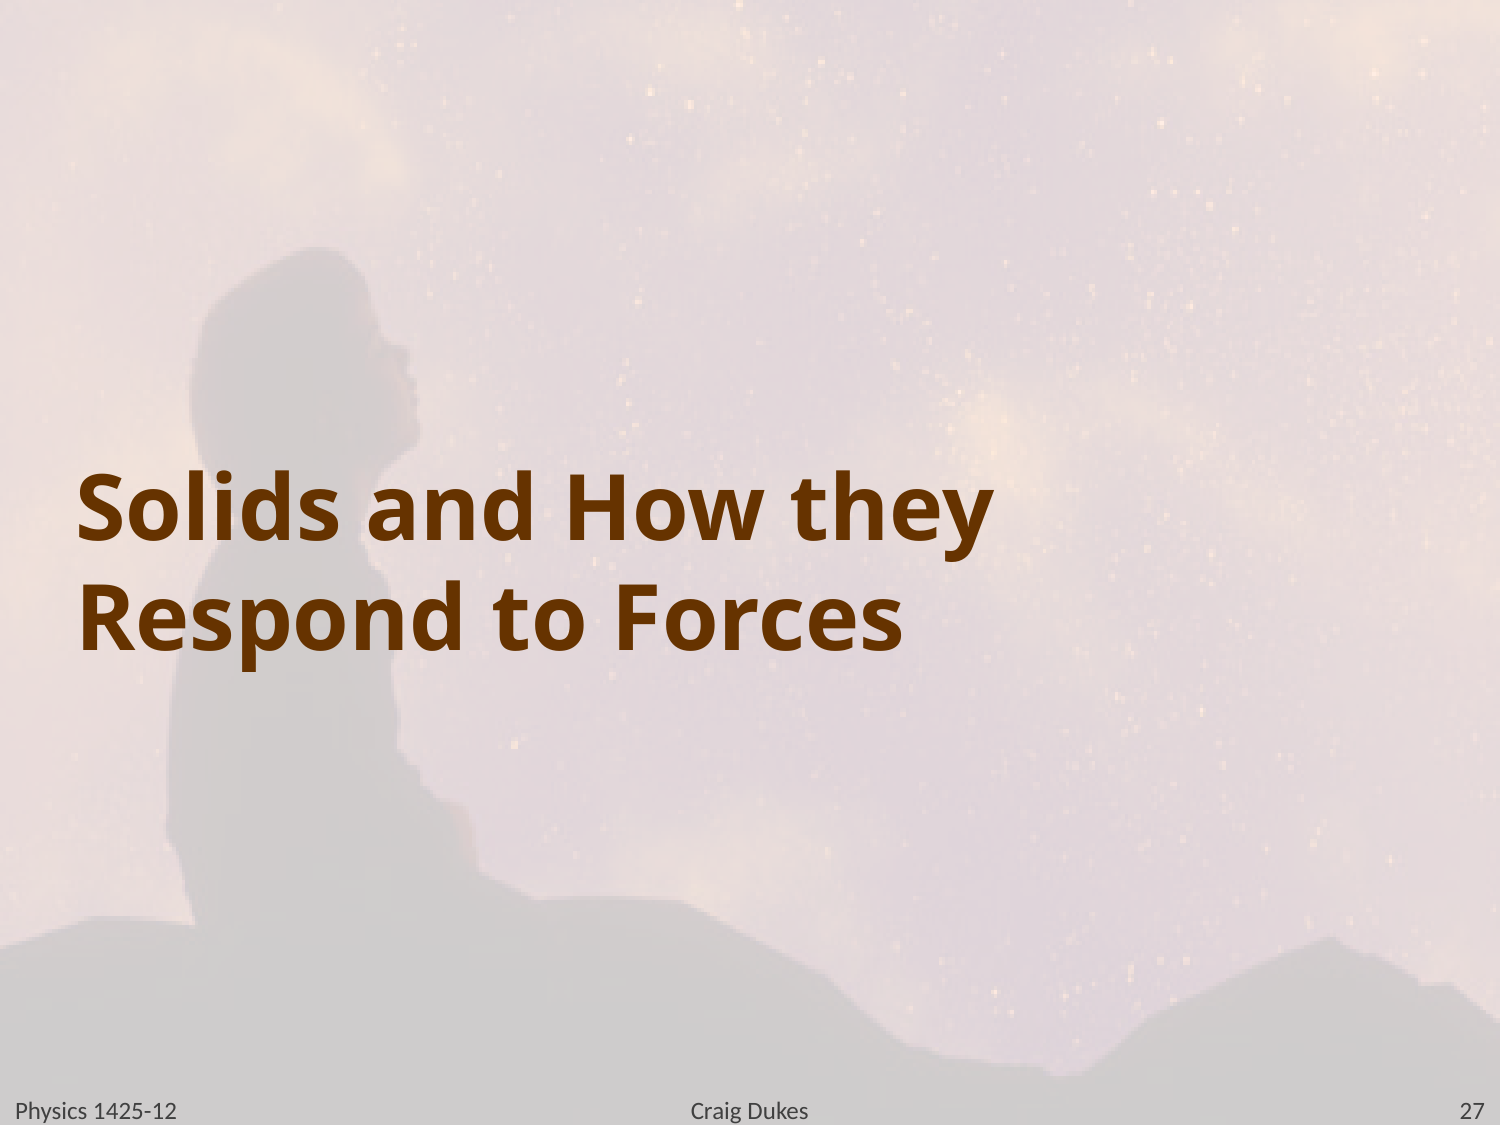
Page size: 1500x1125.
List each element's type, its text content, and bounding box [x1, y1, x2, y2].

picture [0, 0, 1500, 1095]
title Solids and How they Respond to Forces [60, 423, 1425, 694]
footer Craig Dukes [375, 1095, 1125, 1125]
slide_number Physics 1425-12 [0, 1095, 375, 1125]
slide_number 27 [1125, 1095, 1500, 1125]
